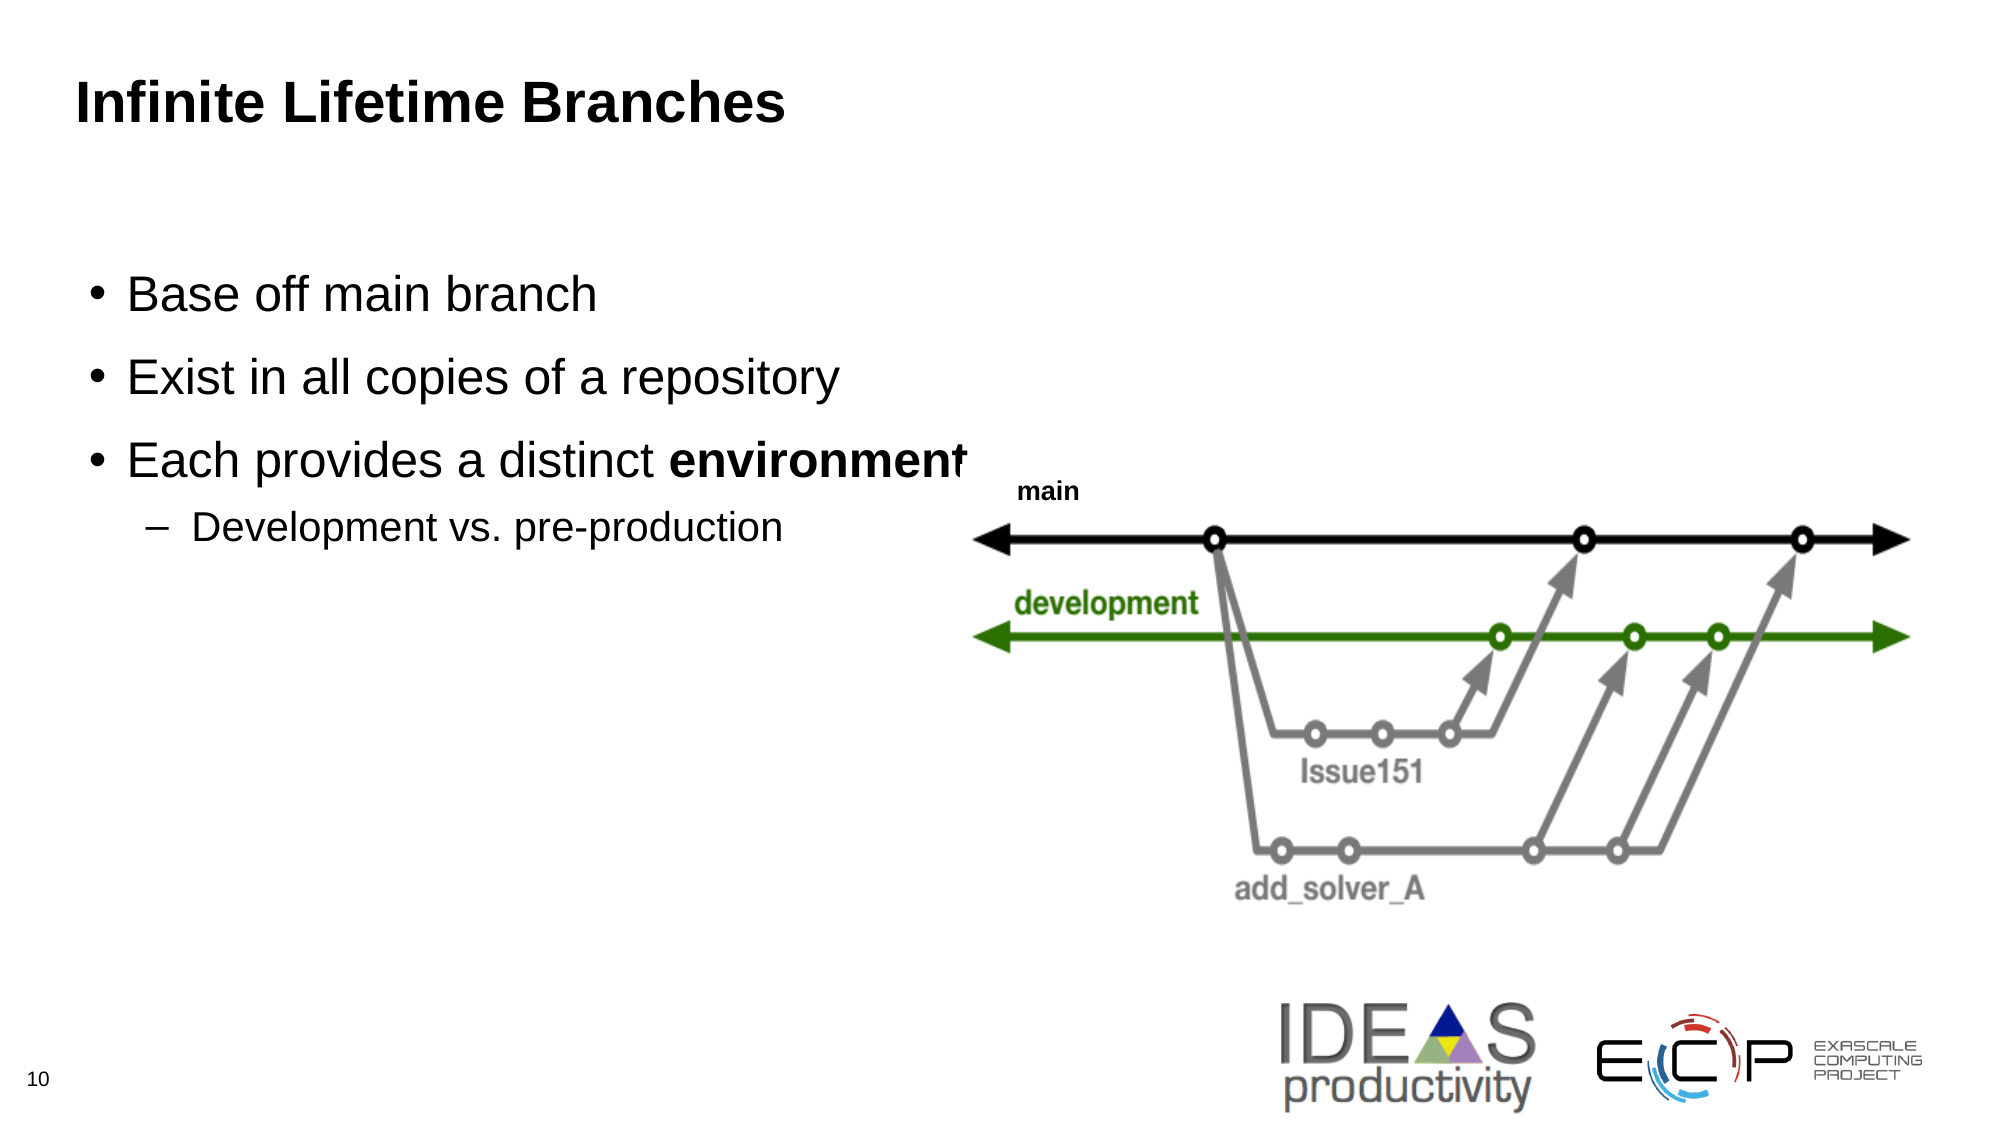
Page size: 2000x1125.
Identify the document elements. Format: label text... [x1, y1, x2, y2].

picture [1597, 1014, 1922, 1103]
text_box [959, 464, 1945, 954]
picture [1280, 1002, 1537, 1114]
list Base off main branch Exist in all copies of a repository Each provides a distinct environment Development vs. pre-production [73, 171, 1059, 579]
title Infinite Lifetime Branches [59, 67, 1926, 218]
